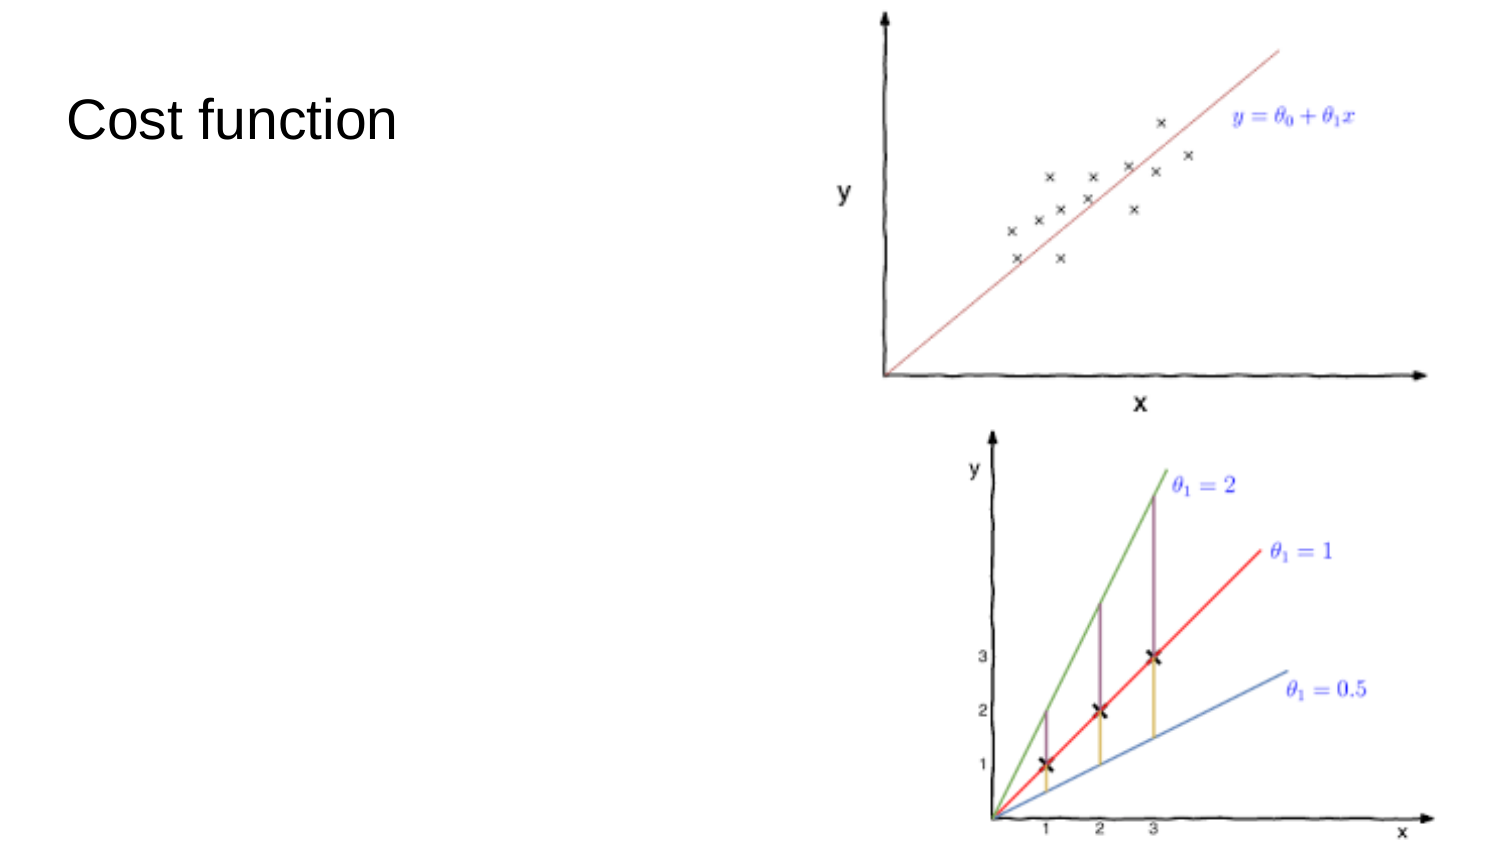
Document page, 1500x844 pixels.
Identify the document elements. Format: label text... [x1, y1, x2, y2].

picture [817, 0, 1450, 844]
title Cost function [51, 72, 812, 167]
